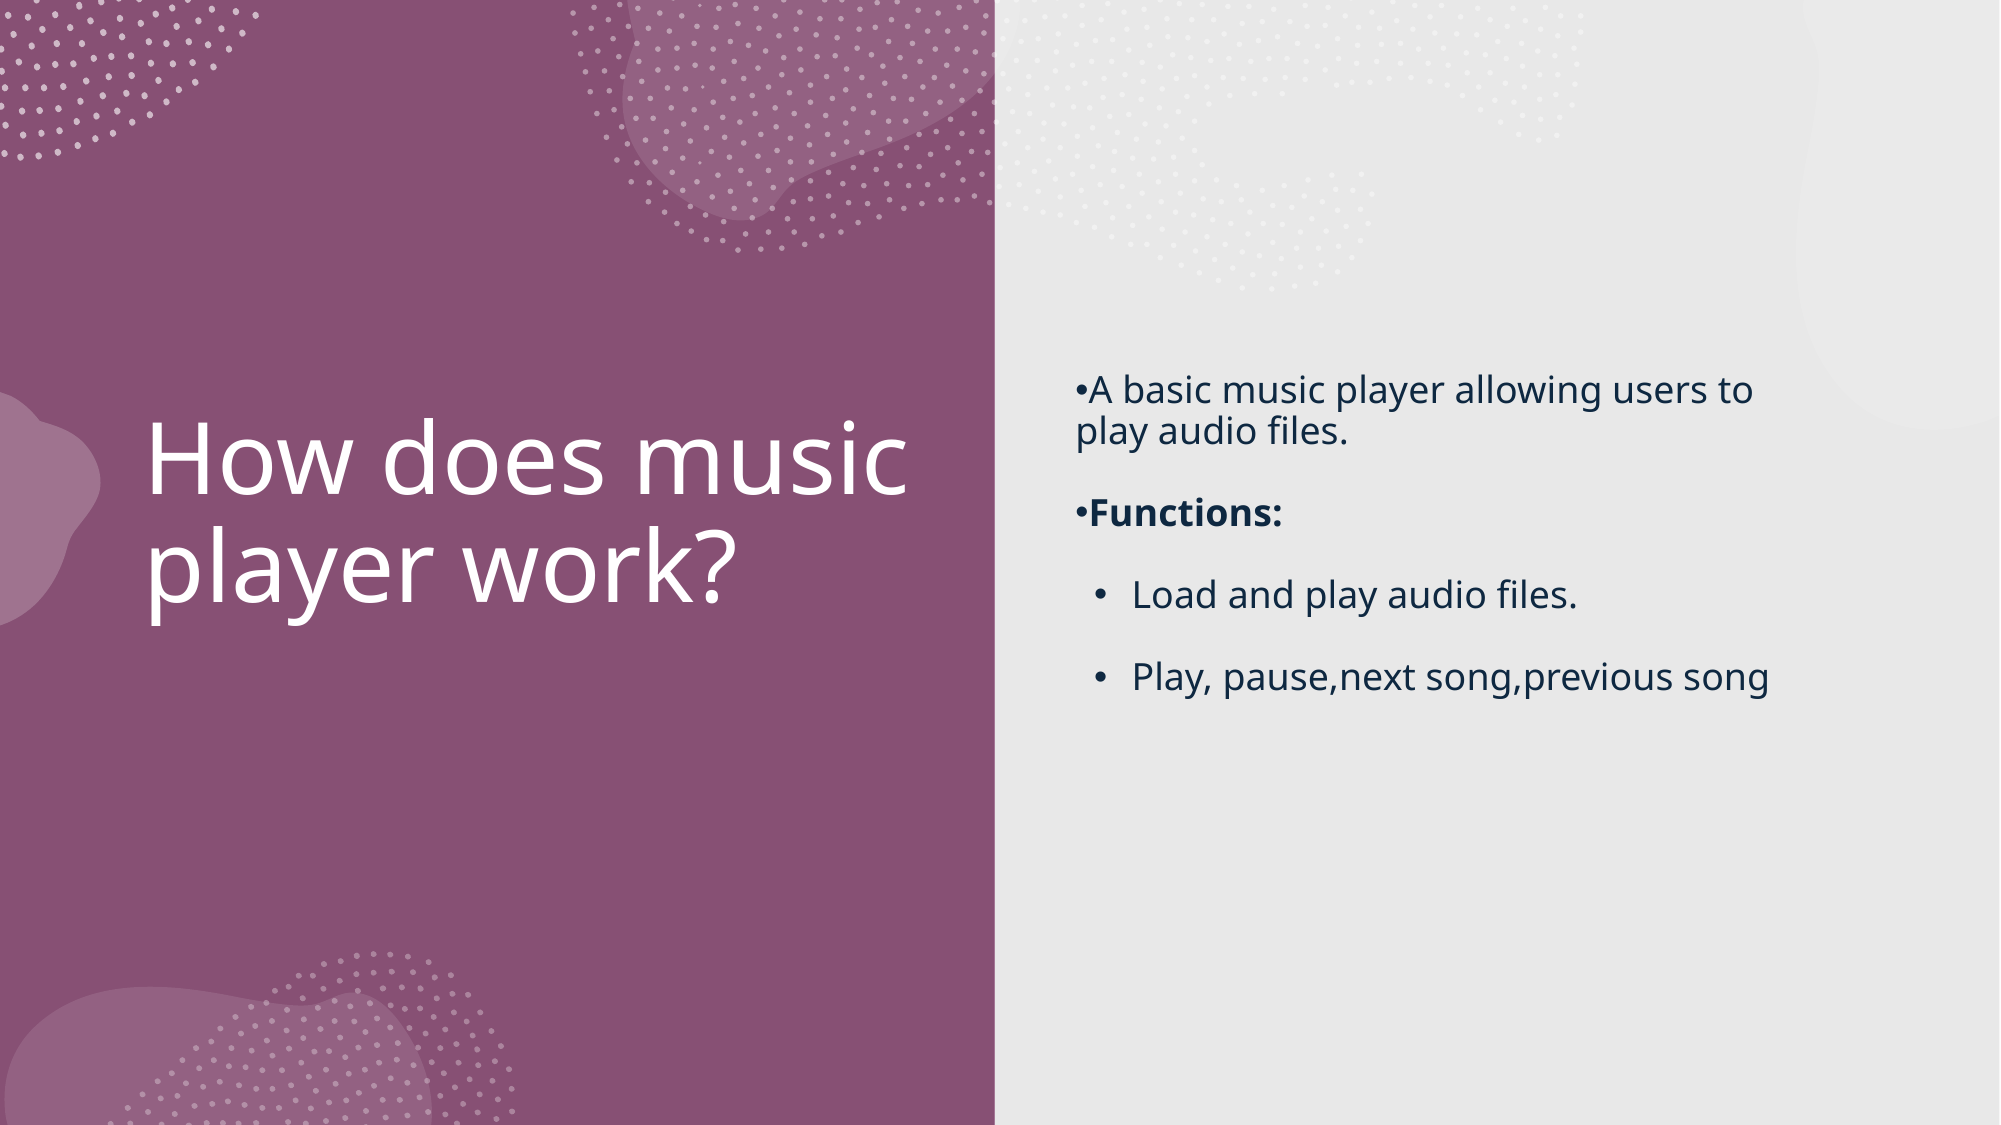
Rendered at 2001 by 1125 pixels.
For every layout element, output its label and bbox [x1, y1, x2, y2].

text_box [0, 0, 2000, 1125]
